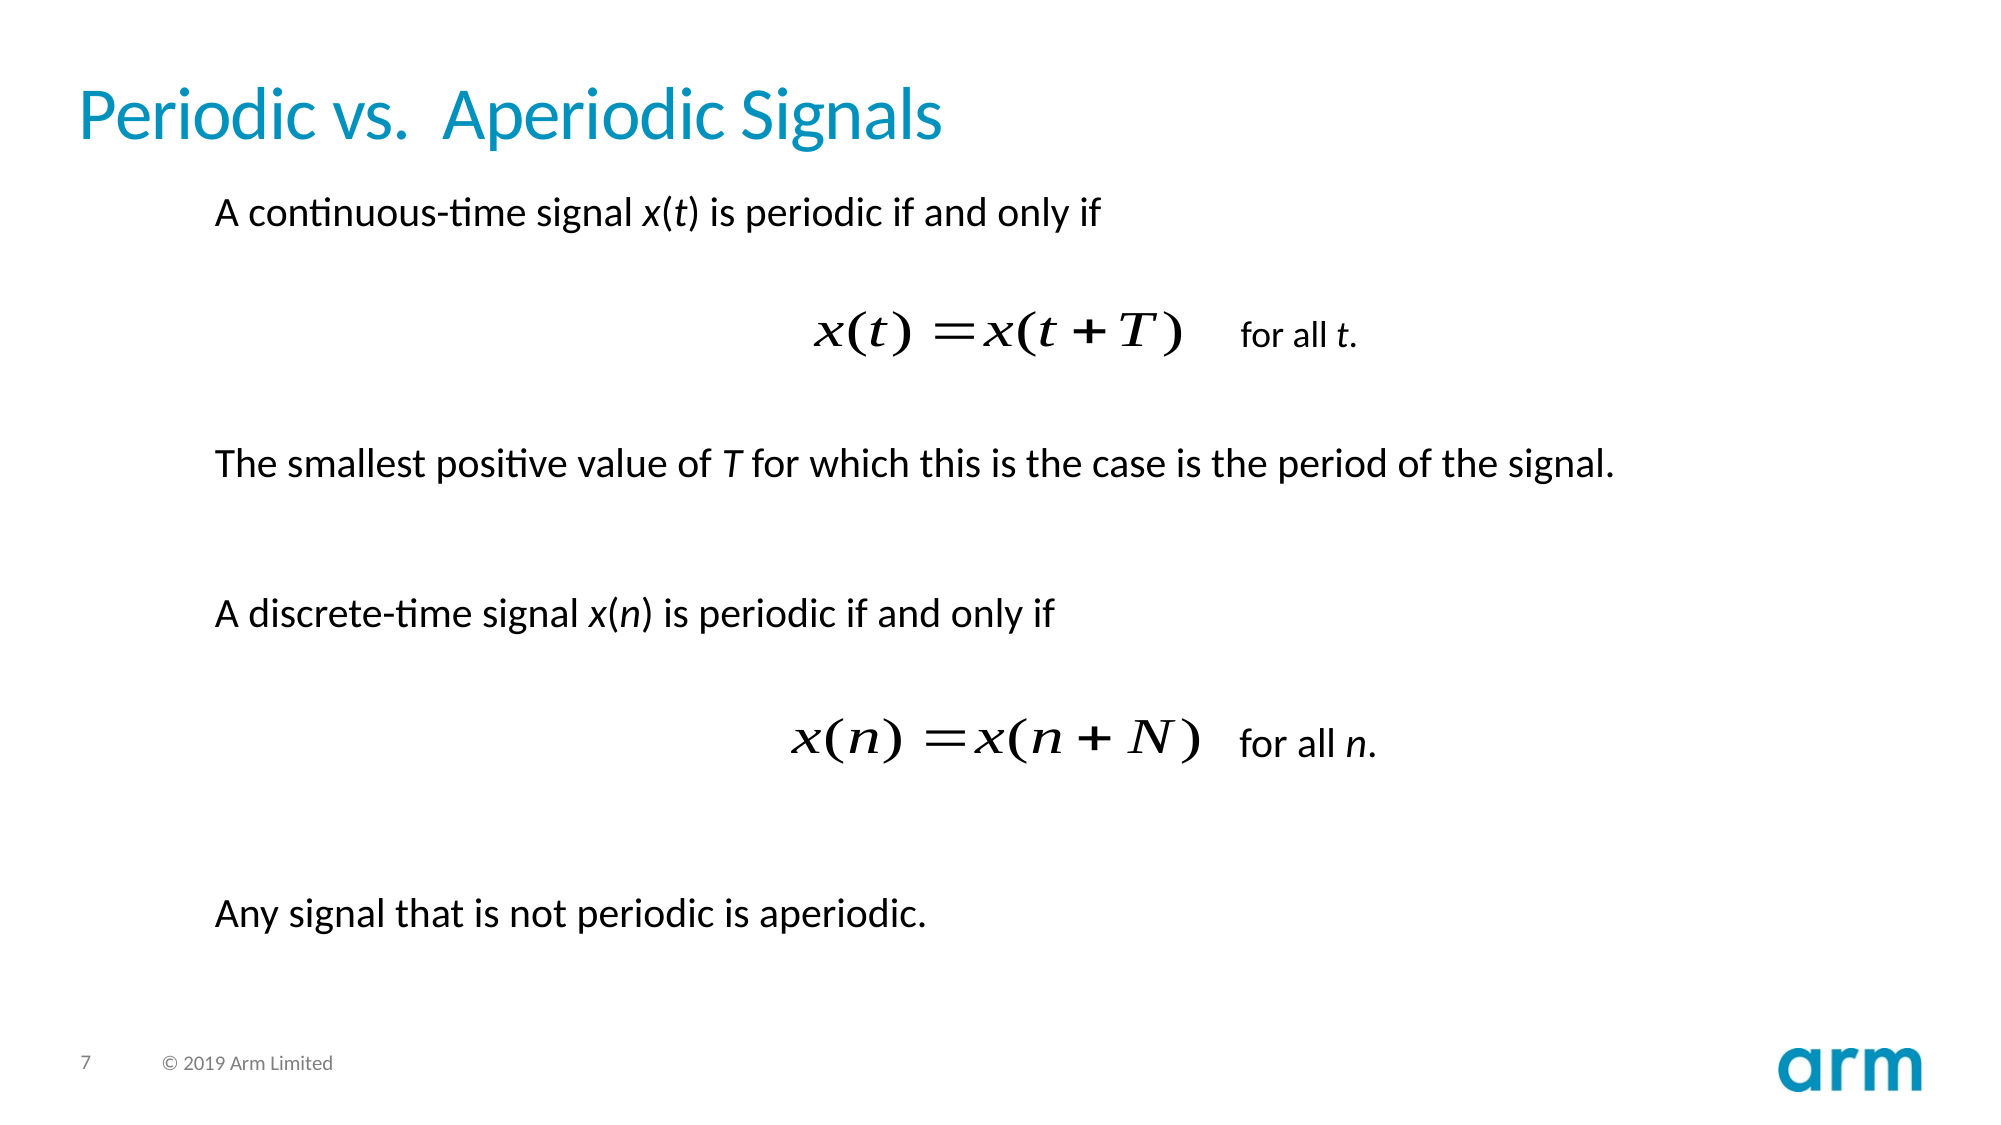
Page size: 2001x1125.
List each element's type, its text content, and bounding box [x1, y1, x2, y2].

text_box for all n. [1224, 708, 1393, 774]
picture [1803, 1048, 1922, 1092]
picture [1778, 1072, 1794, 1092]
picture [1778, 1048, 1794, 1067]
title Periodic vs. Aperiodic Signals [78, 78, 1922, 186]
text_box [778, 707, 1214, 775]
text_box A continuous-time signal x(t) is periodic if and only if The smallest positive value of T for which this is the case is the period of the signal. A discrete-time signal x(n) is periodic if and only if Any signal that is not periodic is aperiodic. [200, 177, 1631, 943]
text_box for all t. [1225, 302, 1374, 363]
picture [1889, 1048, 1903, 1053]
picture [1911, 1048, 1922, 1062]
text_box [801, 299, 1198, 367]
picture [1788, 1056, 1812, 1083]
